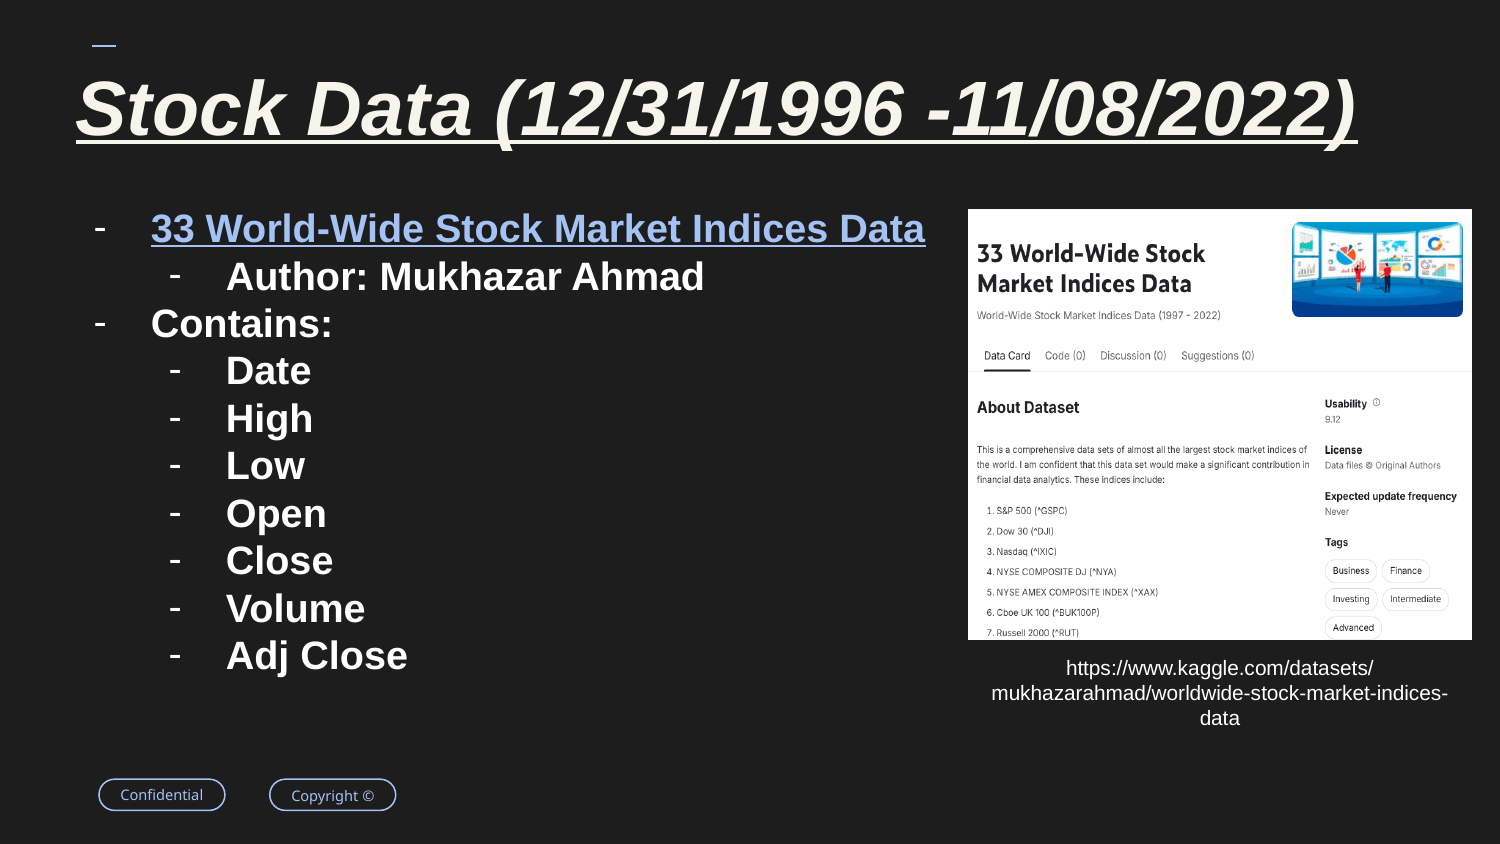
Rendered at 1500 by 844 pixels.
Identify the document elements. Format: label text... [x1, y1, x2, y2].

text_box Stock Data (12/31/1996 -11/08/2022) [60, 0, 1413, 207]
text_box 33 World-Wide Stock Market Indices Data Author: Mukhazar Ahmad Contains: Date High Low Open Close Volume Adj Close [60, 187, 969, 737]
text_box https://www.kaggle.com/datasets/mukhazarahmad/worldwide-stock-market-indices-data [973, 648, 1466, 745]
picture [968, 209, 1472, 641]
